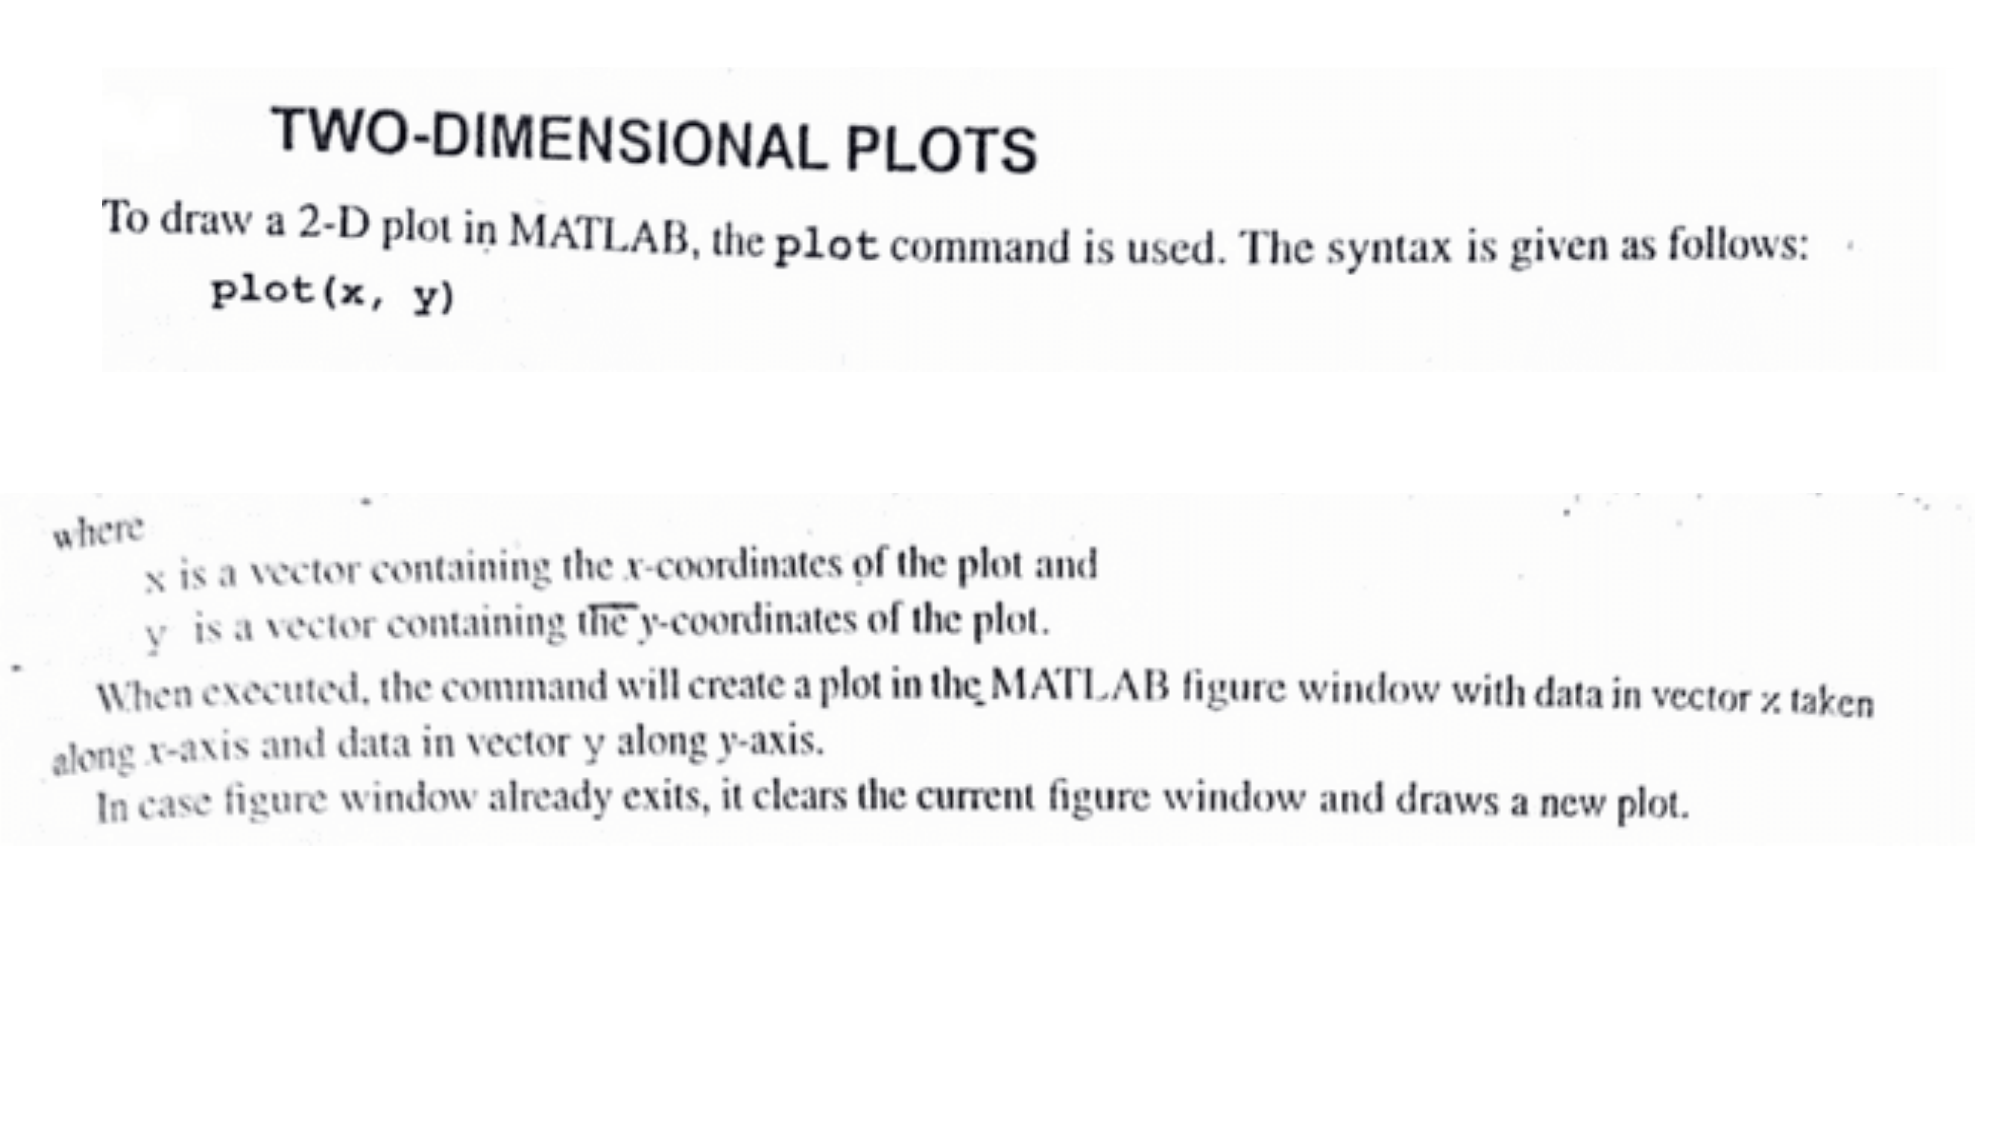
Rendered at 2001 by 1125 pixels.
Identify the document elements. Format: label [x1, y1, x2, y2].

list [102, 67, 1954, 373]
picture [0, 493, 1975, 846]
